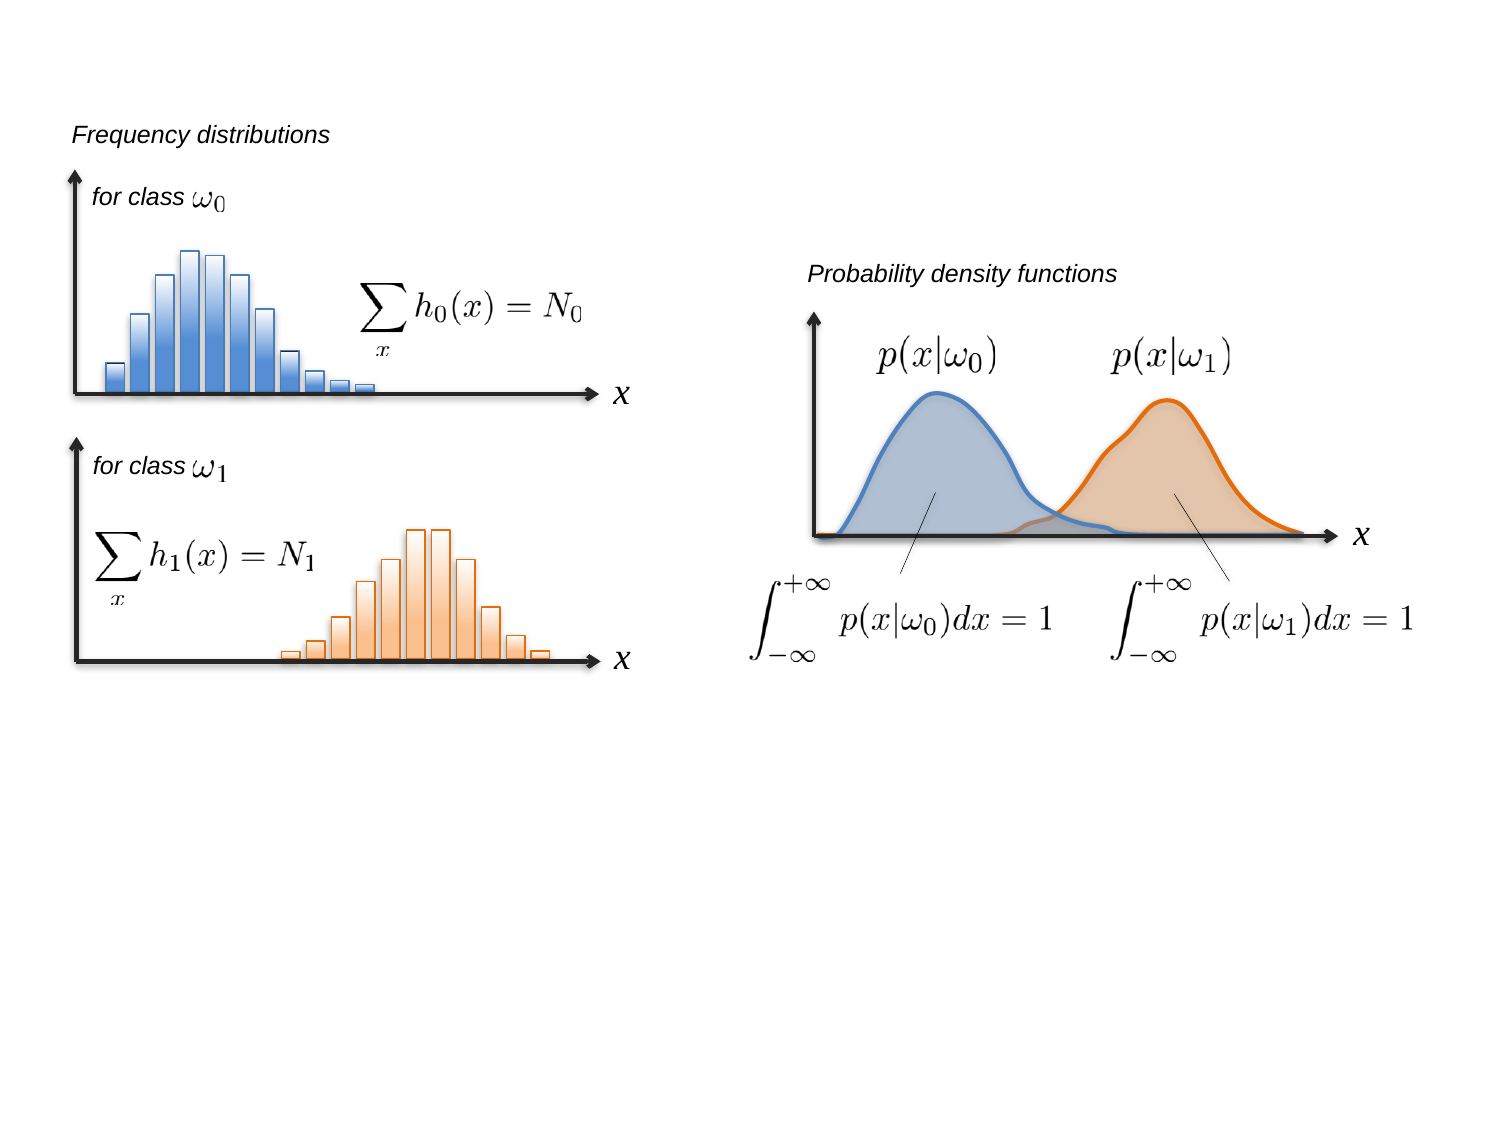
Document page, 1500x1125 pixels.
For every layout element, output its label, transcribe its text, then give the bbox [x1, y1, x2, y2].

text_box for class [79, 441, 202, 487]
picture [875, 334, 996, 375]
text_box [281, 529, 550, 660]
text_box for class [77, 173, 201, 218]
picture [192, 460, 227, 482]
picture [1110, 573, 1413, 662]
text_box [900, 492, 936, 574]
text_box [1173, 493, 1230, 582]
picture [749, 573, 1052, 662]
picture [94, 531, 313, 605]
text_box Probability density functions [792, 249, 1141, 295]
text_box x [598, 359, 646, 420]
text_box x [599, 624, 646, 685]
picture [192, 191, 225, 213]
text_box x [1338, 500, 1386, 560]
text_box [1058, 398, 1297, 530]
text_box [105, 250, 375, 393]
text_box Frequency distributions [56, 111, 353, 156]
text_box [837, 391, 1130, 532]
picture [359, 282, 582, 357]
picture [1110, 335, 1230, 375]
